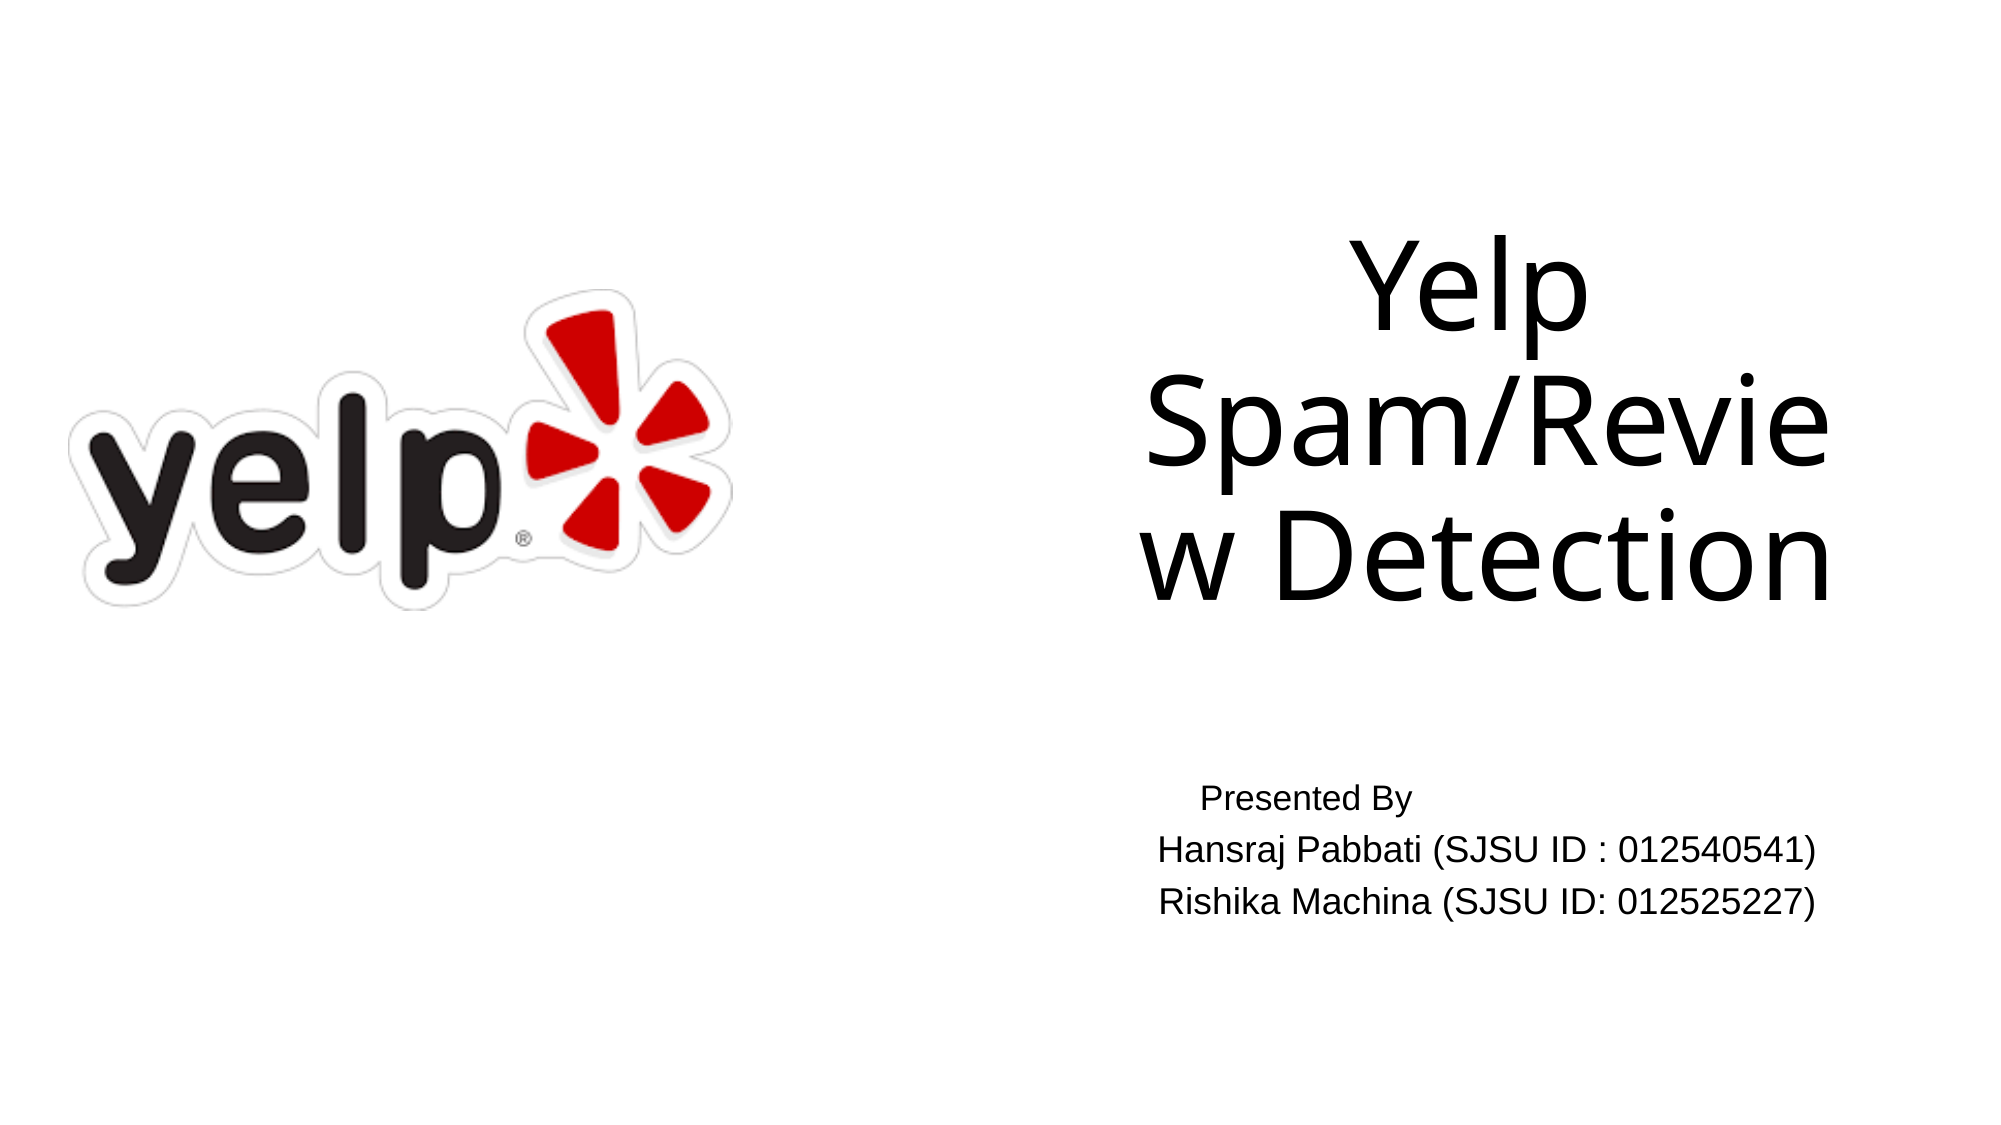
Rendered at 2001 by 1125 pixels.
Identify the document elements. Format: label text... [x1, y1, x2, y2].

picture [68, 289, 733, 612]
title Yelp Spam/Review Detection [1106, 161, 1869, 635]
subtitle Presented By Hansraj Pabbati (SJSU ID : 012540541) Rishika Machina (SJSU ID: 012525227) [1106, 779, 1869, 1018]
